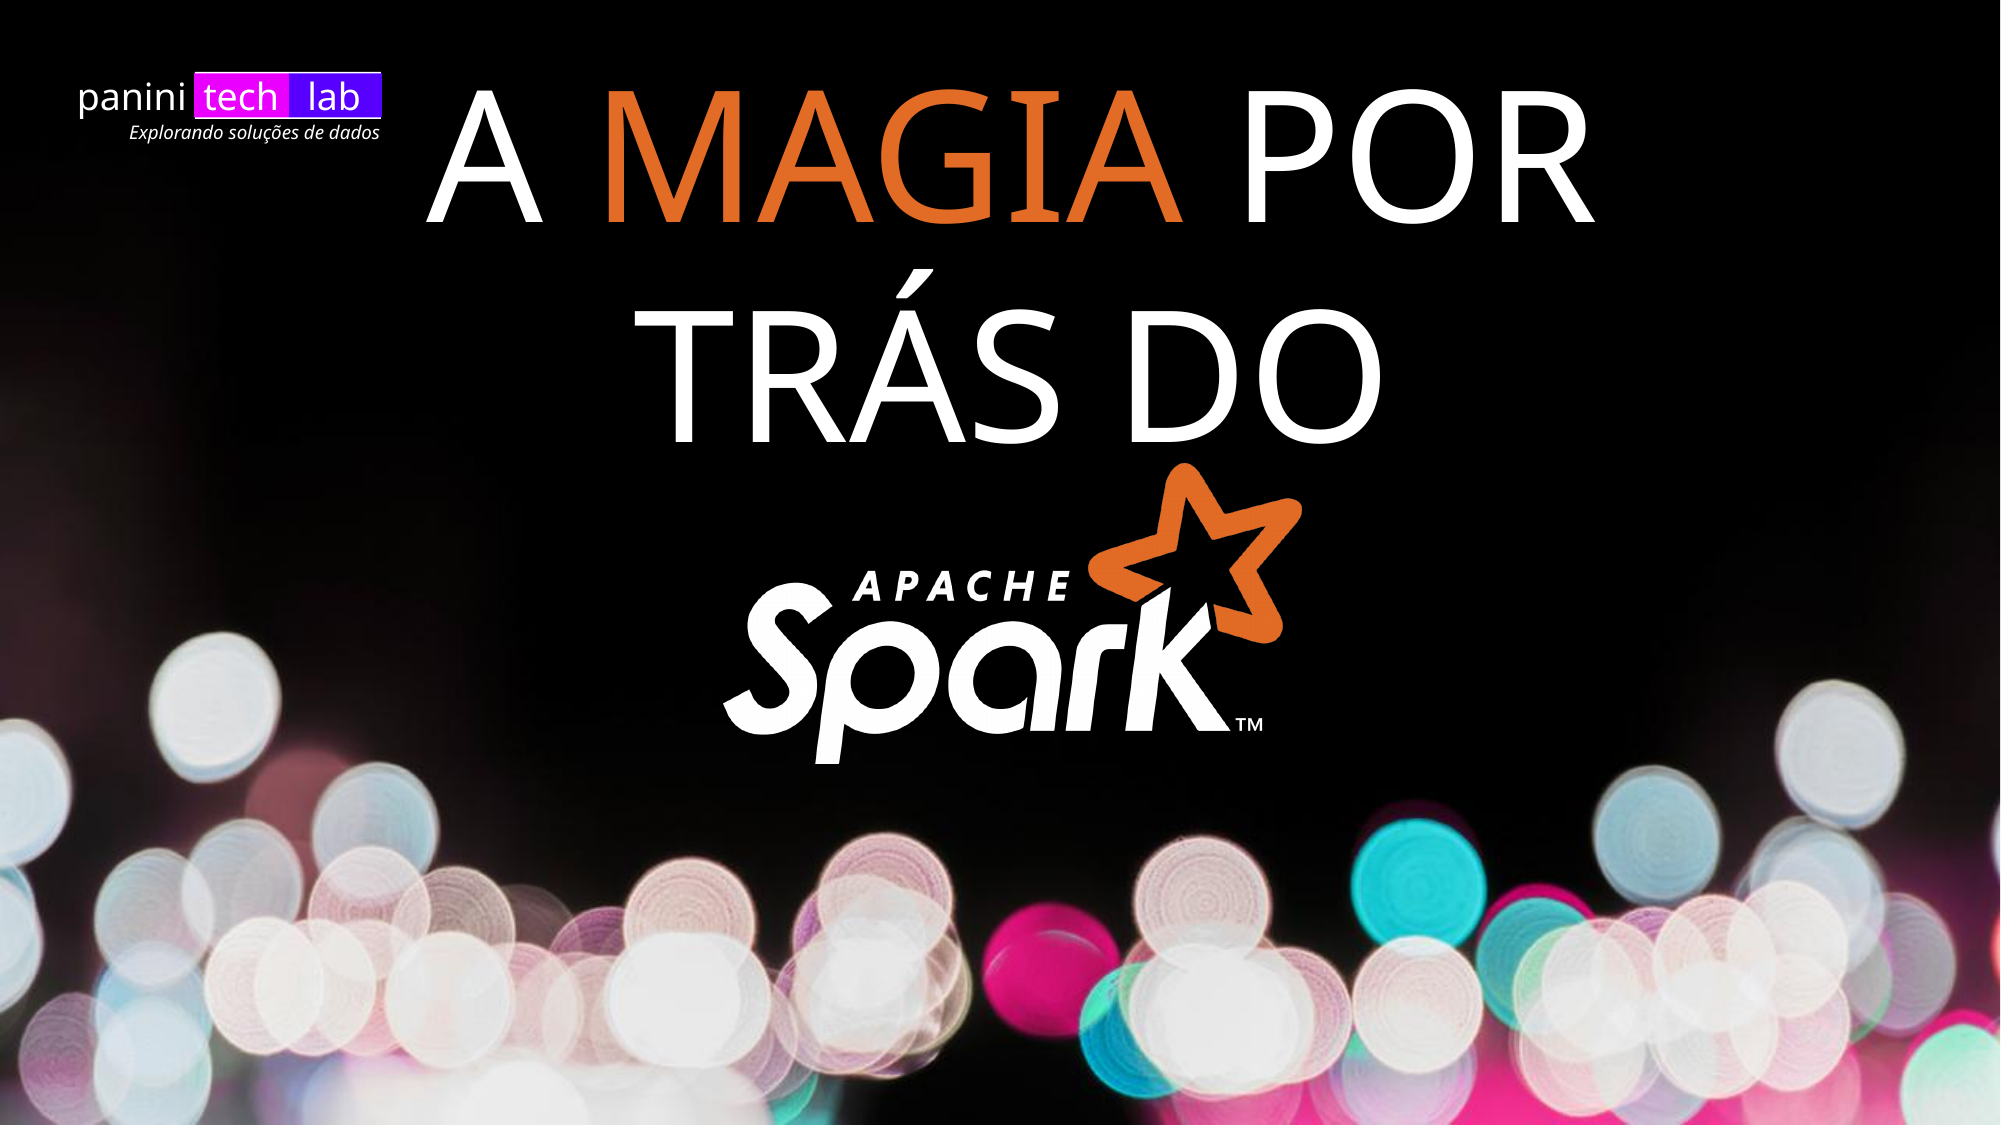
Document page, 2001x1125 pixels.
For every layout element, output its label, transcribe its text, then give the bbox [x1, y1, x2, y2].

title A MAGIA POR TRÁS DO [235, 233, 1790, 499]
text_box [62, 65, 395, 152]
picture [0, 0, 2001, 1125]
